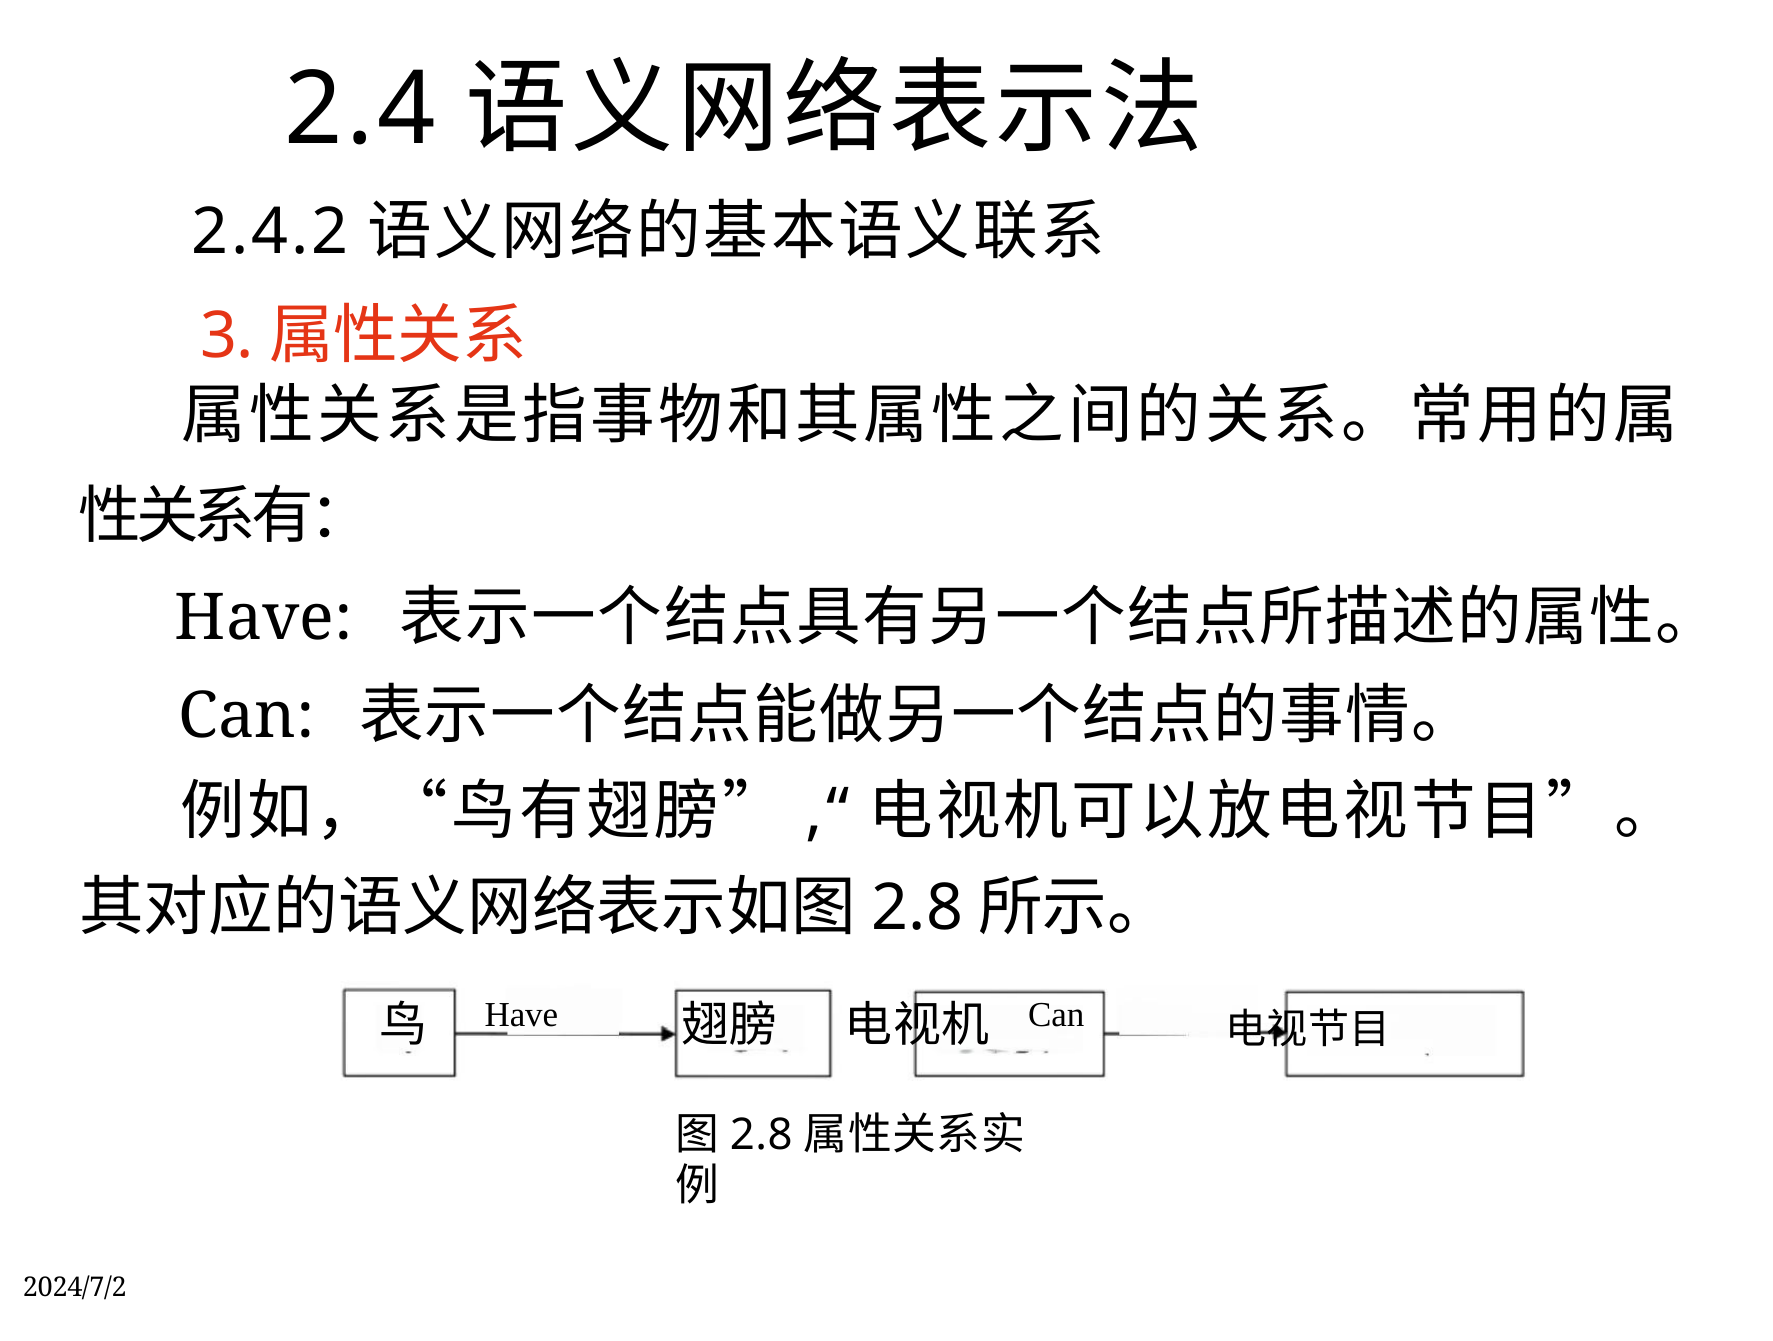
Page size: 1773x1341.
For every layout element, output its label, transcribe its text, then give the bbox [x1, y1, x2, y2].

text_box 图2.8属性关系实例 [672, 1106, 1057, 1162]
text_box 2.4语义网络表示法 2.4.2语义网络的基本语义联系 3.属性关系 属性关系是指事物和其属性之间的关系。常用的属 性关系有： Have: 表示一个结点具有另一个结点所描述的属性。 Can: 表示一个结点能做另一个结点的事情。 例如，“鸟有翅膀”,“电视机可以放电视节目”。 其对应的语义网络表示如图2.8所示。 [76, 45, 1747, 945]
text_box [324, 972, 1530, 1084]
text_box 2024/7/2 [20, 1268, 132, 1305]
